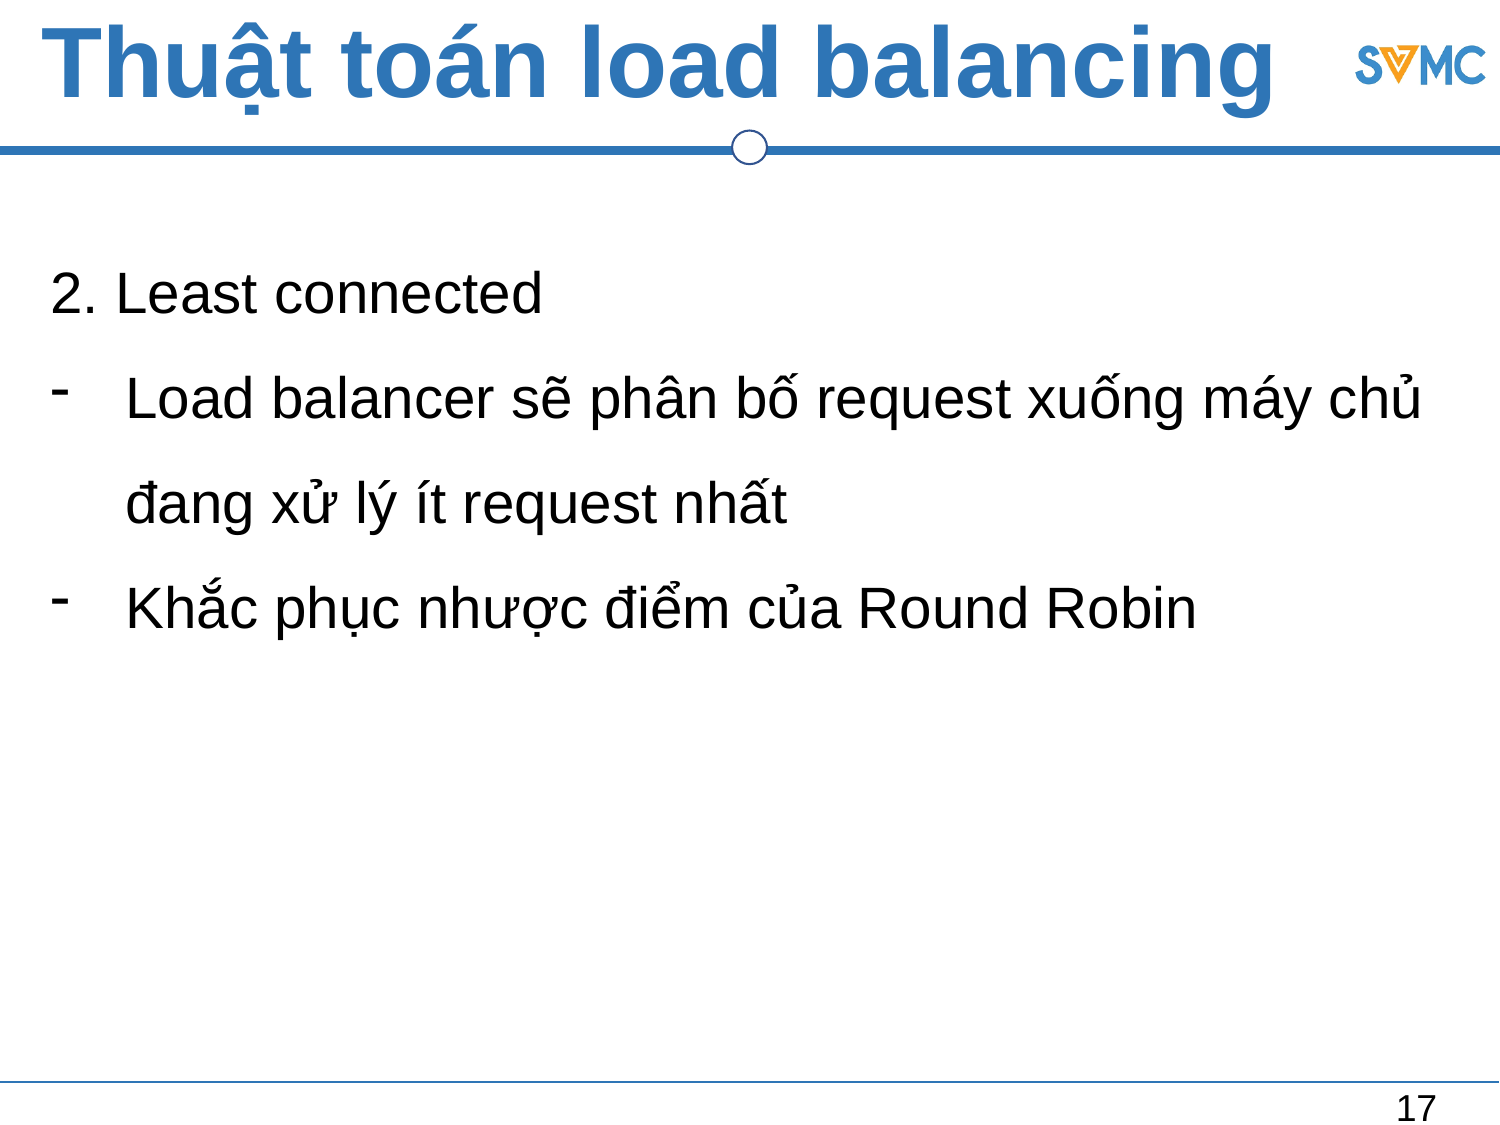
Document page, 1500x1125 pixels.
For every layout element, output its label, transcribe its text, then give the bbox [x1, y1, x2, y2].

text_box 2. Least connected Load balancer sẽ phân bố request xuống máy chủ đang xử lý ít request nhất Khắc phục nhược điểm của Round Robin [35, 212, 1460, 753]
title Thuật toán load balancing [0, 0, 1347, 127]
slide_number 17 [1373, 1076, 1460, 1125]
picture [1343, 3, 1500, 143]
